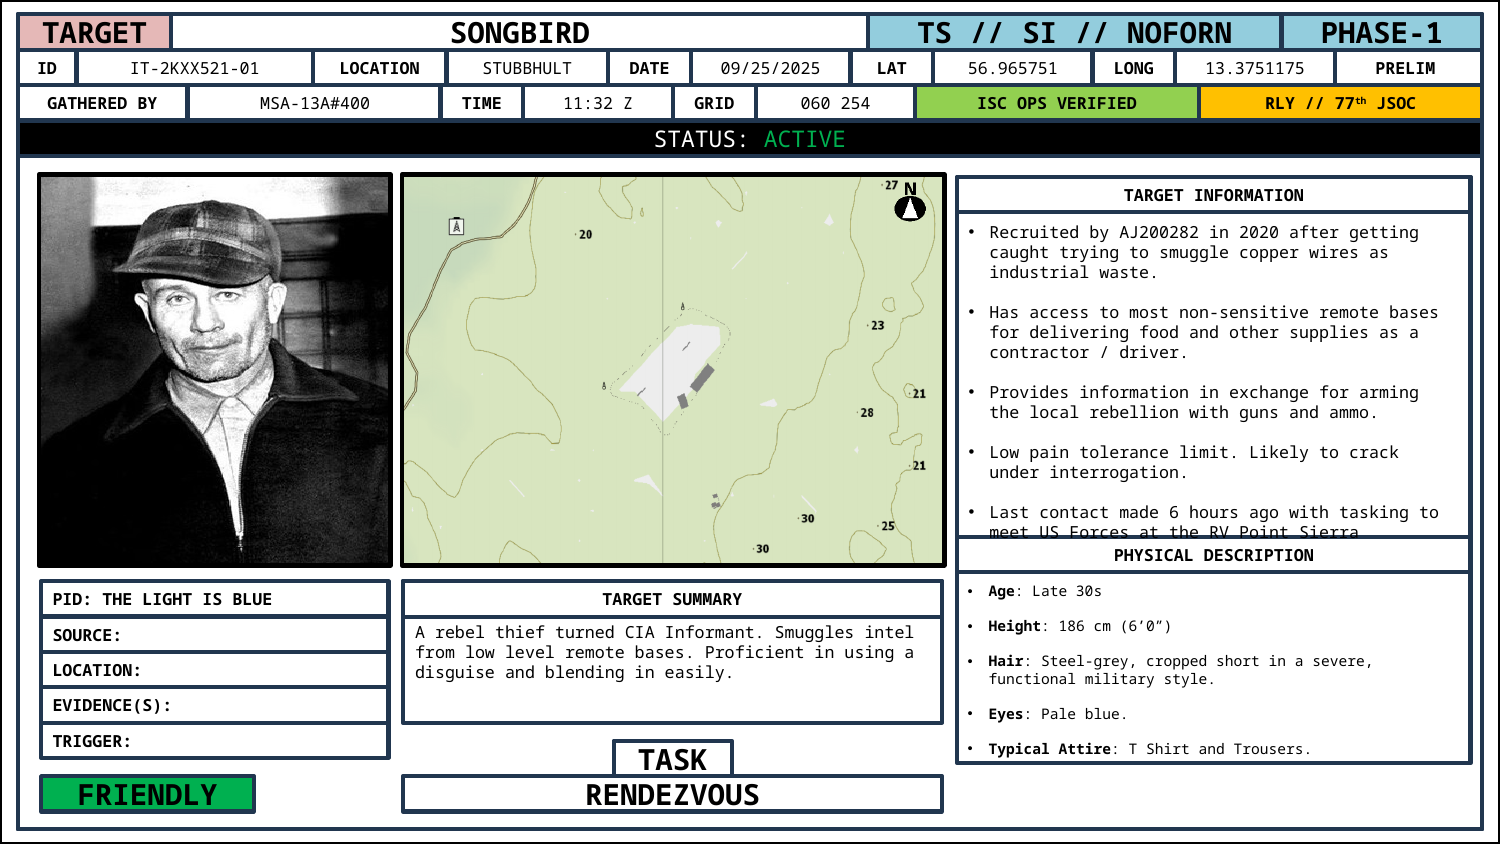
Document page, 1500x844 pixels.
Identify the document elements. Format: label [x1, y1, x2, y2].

text_box [0, 0, 1500, 844]
